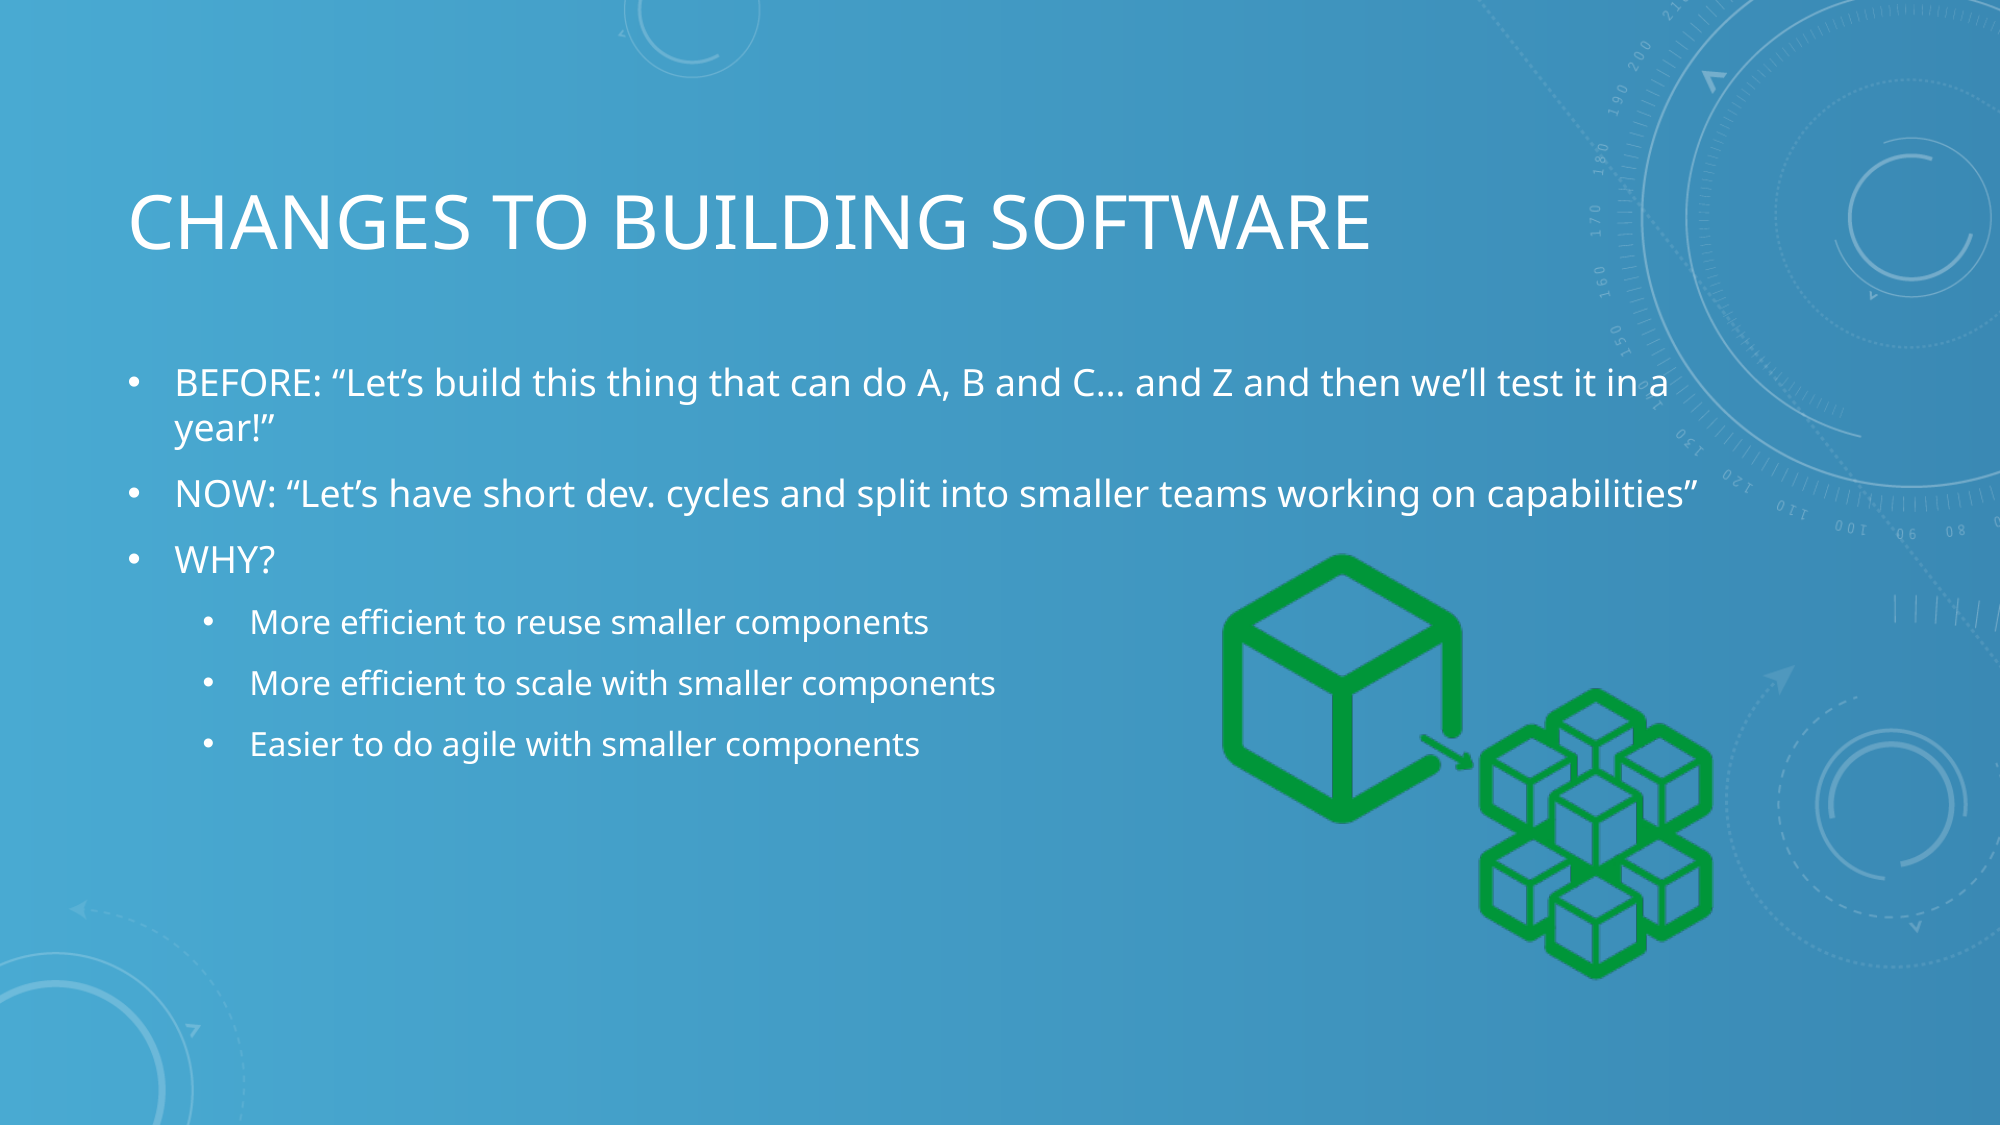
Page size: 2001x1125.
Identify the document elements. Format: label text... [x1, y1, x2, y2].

title Changes to building software [112, 99, 1775, 339]
picture [0, 0, 2000, 1125]
list BEFORE: “Let’s build this thing that can do A, B and C… and Z and then we’ll test it in a year!” NOW: “Let’s have short dev. cycles and split into smaller teams working on capabilities” WHY? More efficient to reuse smaller components More efficient to scale with smaller components Easier to do agile with smaller components [112, 351, 1775, 950]
